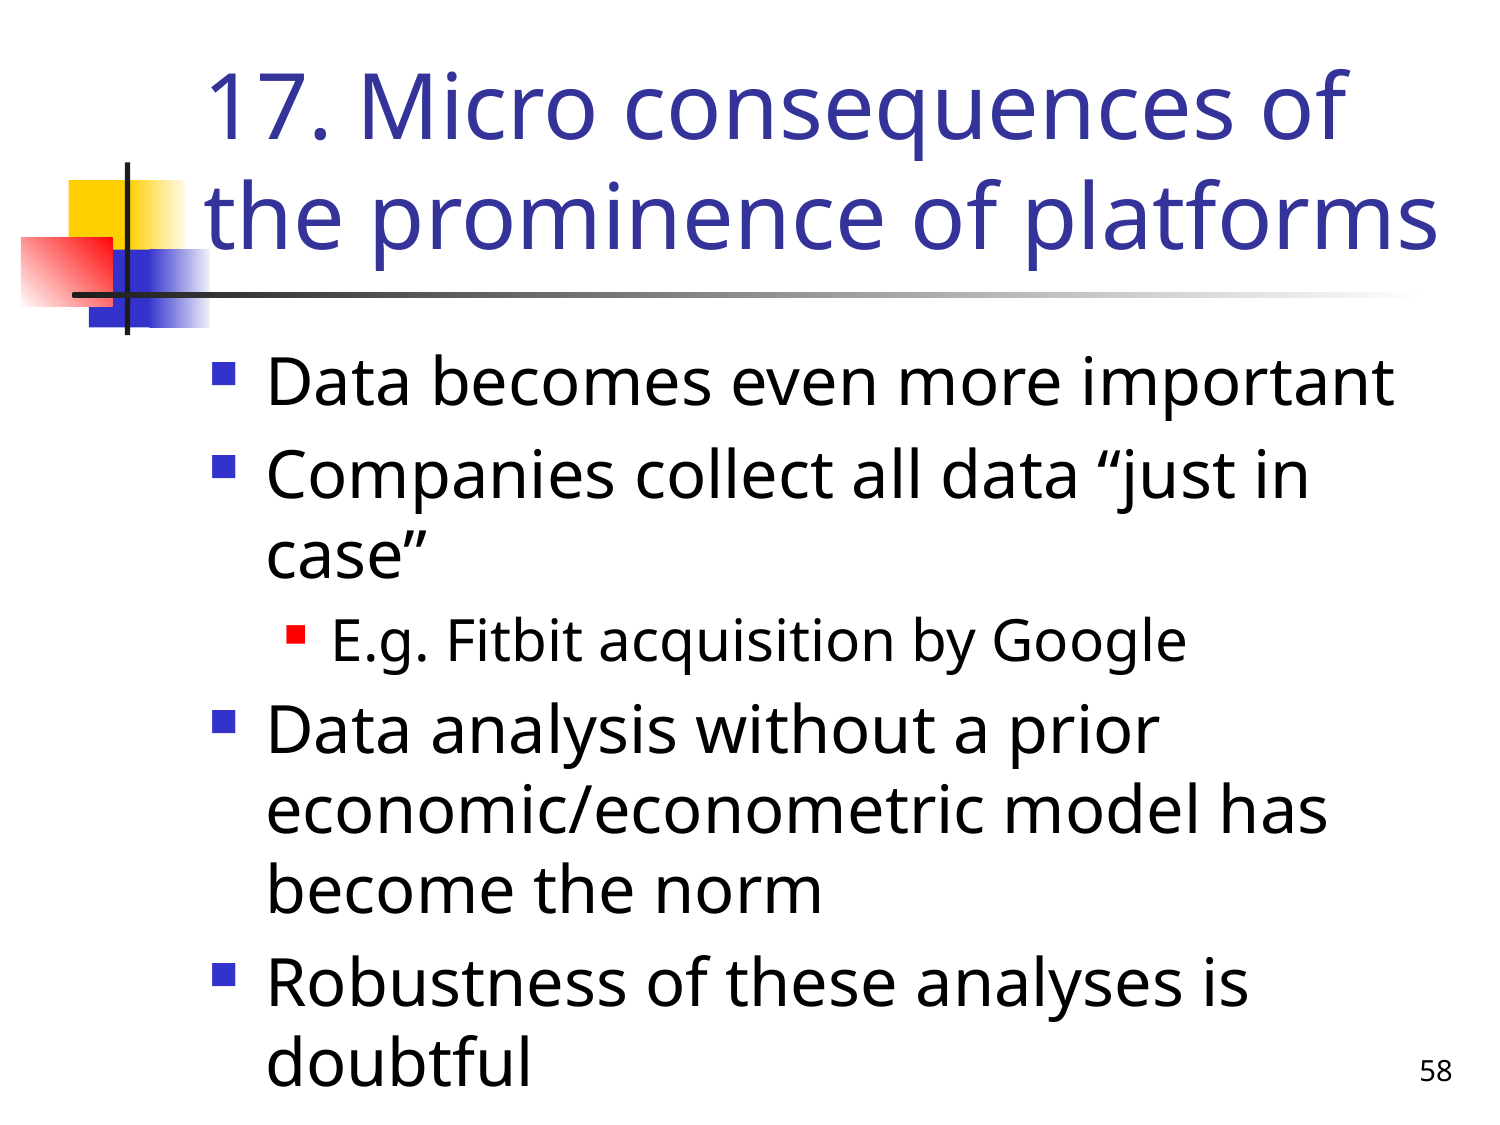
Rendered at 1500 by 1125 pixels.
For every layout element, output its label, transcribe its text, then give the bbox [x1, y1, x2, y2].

list Data becomes even more important Companies collect all data “just in case” E.g. Fitbit acquisition by Google Data analysis without a prior economic/econometric model has become the norm Robustness of these analyses is doubtful [193, 331, 1469, 1006]
slide_number 58 [1154, 1023, 1468, 1100]
title 17. Micro consequences of the prominence of platforms [188, 35, 1468, 275]
